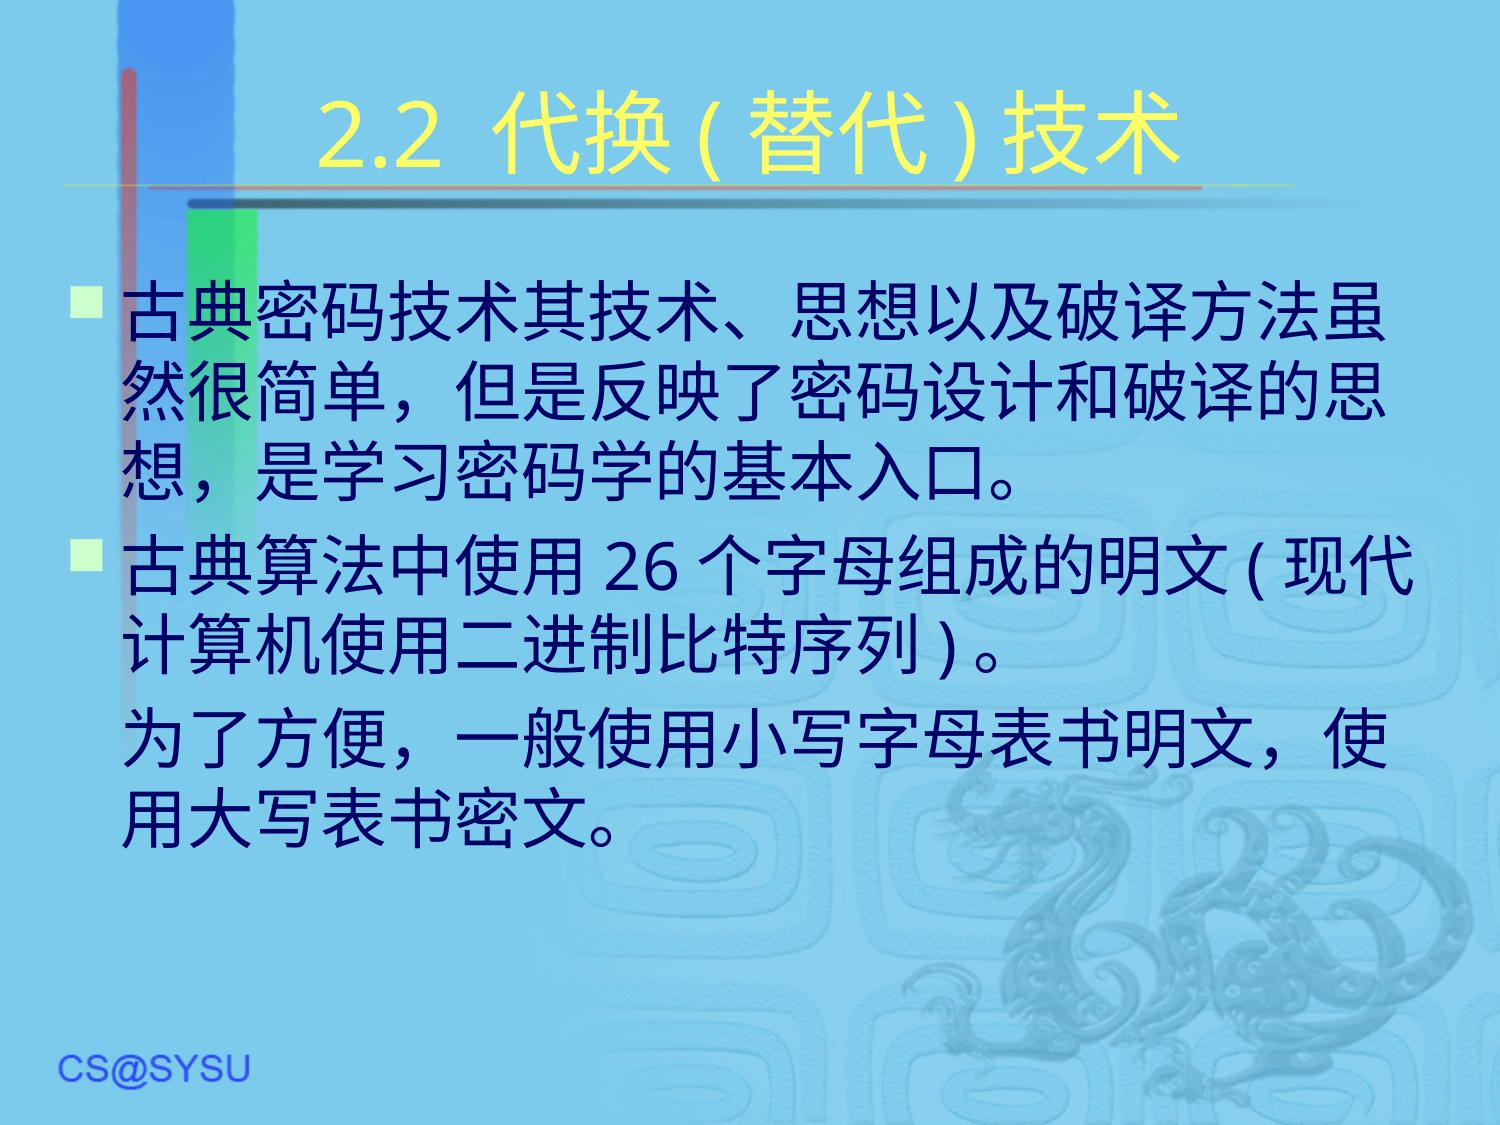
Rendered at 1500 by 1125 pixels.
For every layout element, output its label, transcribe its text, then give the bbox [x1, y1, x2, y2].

list 古典密码技术其技术、思想以及破译方法虽然很简单，但是反映了密码设计和破译的思想，是学习密码学的基本入口。 古典算法中使用26个字母组成的明文(现代计算机使用二进制比特序列)。 为了方便，一般使用小写字母表书明文，使用大写表书密文。 [49, 262, 1451, 1001]
title 2.2 代换(替代)技术 [49, 37, 1451, 226]
picture [0, 0, 1500, 1125]
